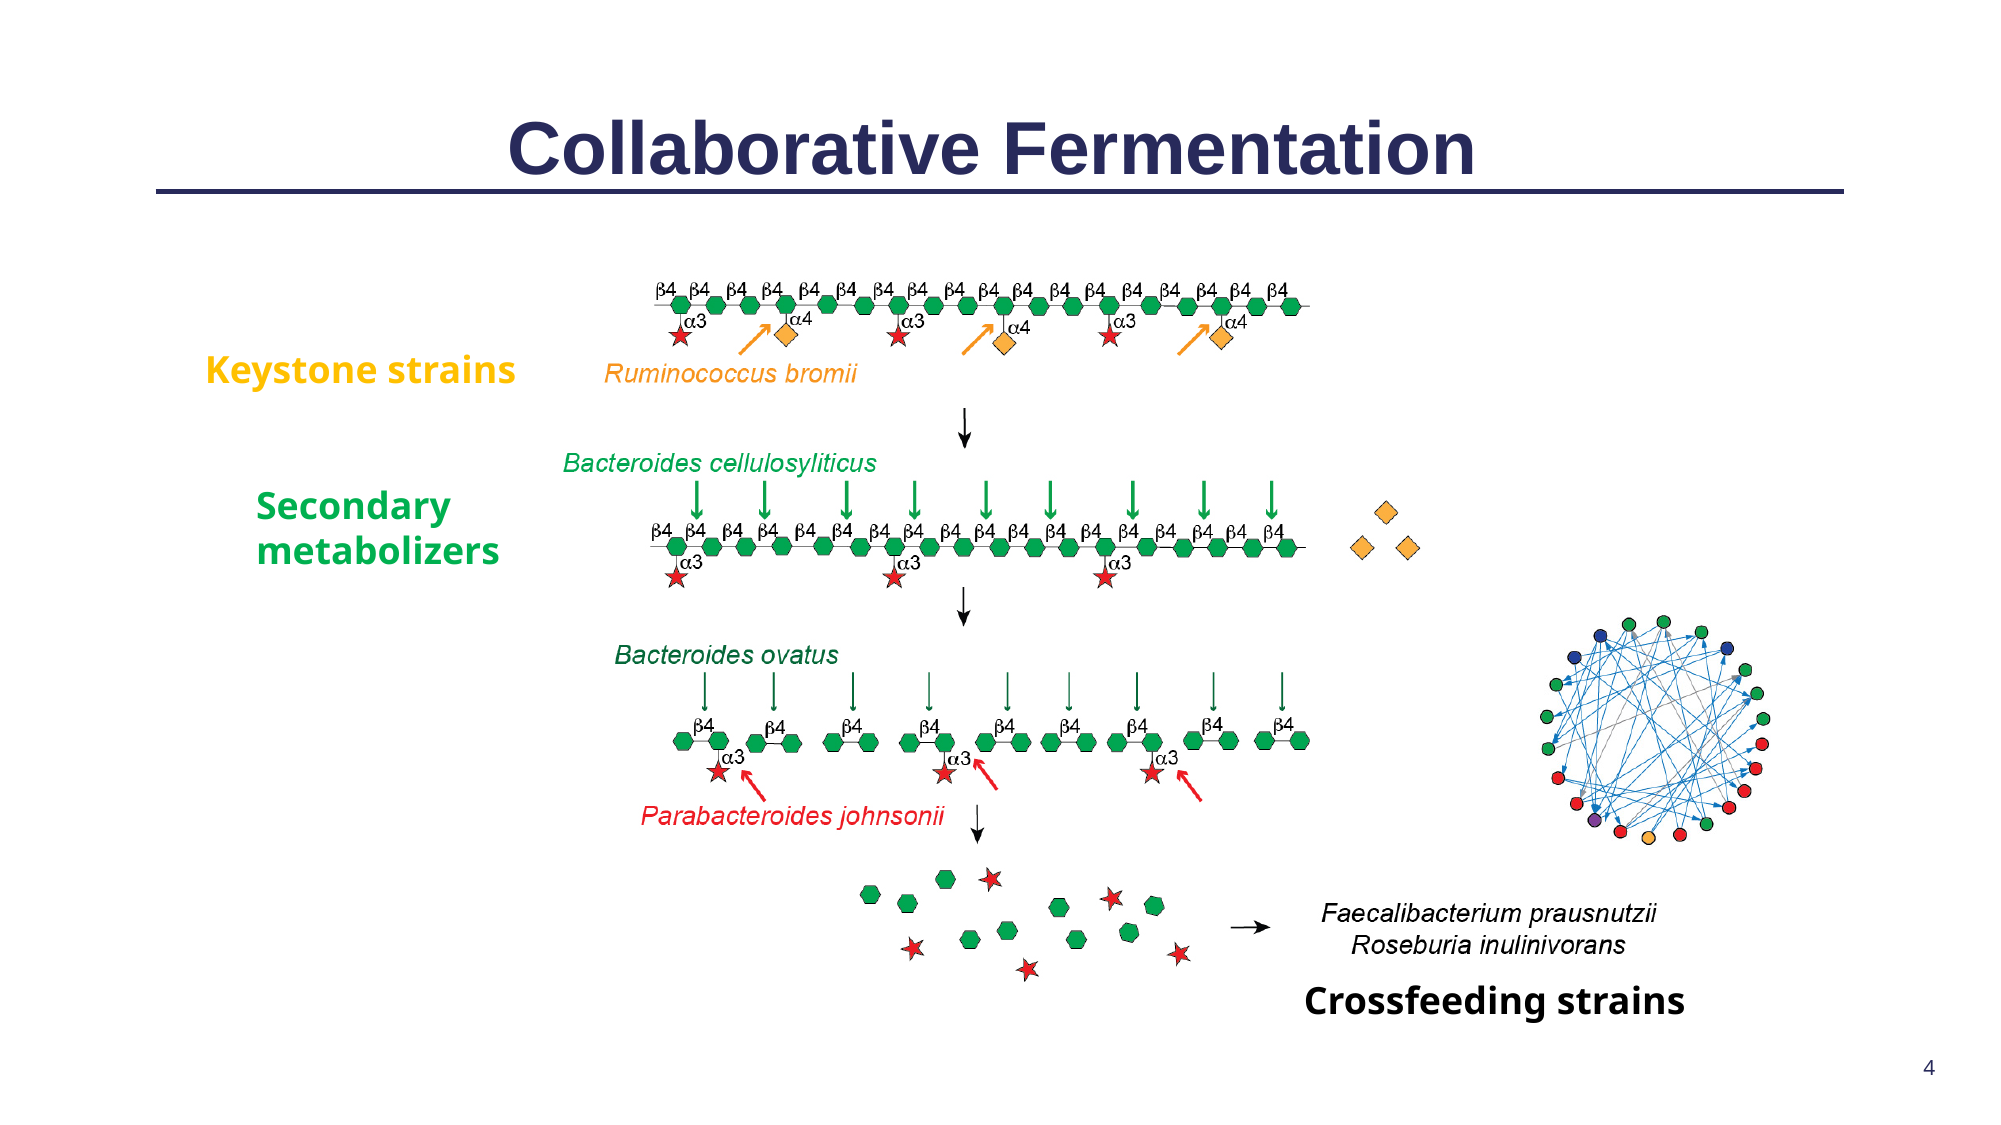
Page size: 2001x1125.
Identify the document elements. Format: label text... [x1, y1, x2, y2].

picture [1749, 606, 1796, 885]
title Collaborative Fermentation [155, 45, 1845, 192]
picture [562, 231, 1658, 337]
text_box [189, 337, 1749, 1031]
